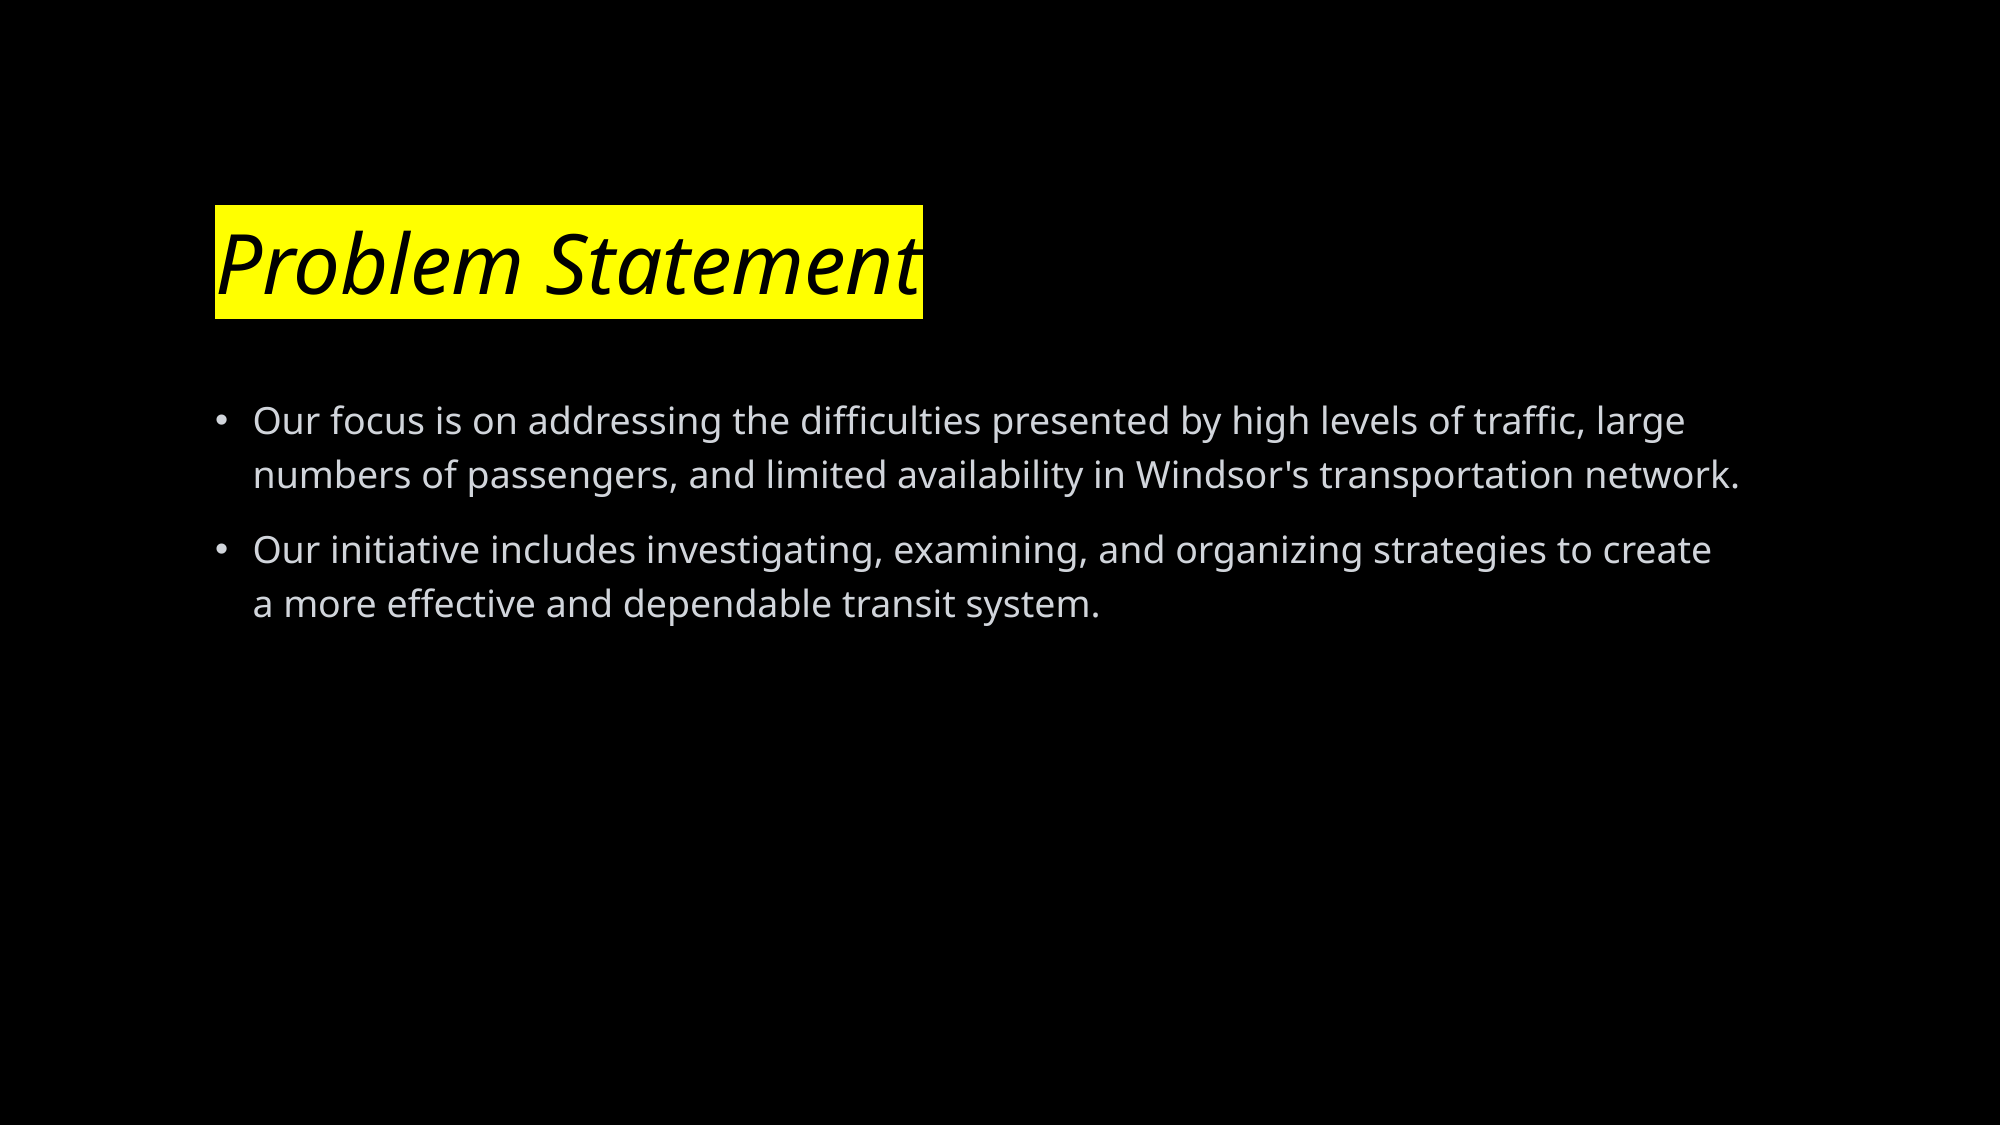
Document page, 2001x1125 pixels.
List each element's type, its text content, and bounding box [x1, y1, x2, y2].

title Problem Statement [200, 59, 1758, 319]
list Our focus is on addressing the difficulties presented by high levels of traffic, large numbers of passengers, and limited availability in Windsor's transportation network. Our initiative includes investigating, examining, and organizing strategies to create a more effective and dependable transit system. [200, 380, 1758, 1038]
